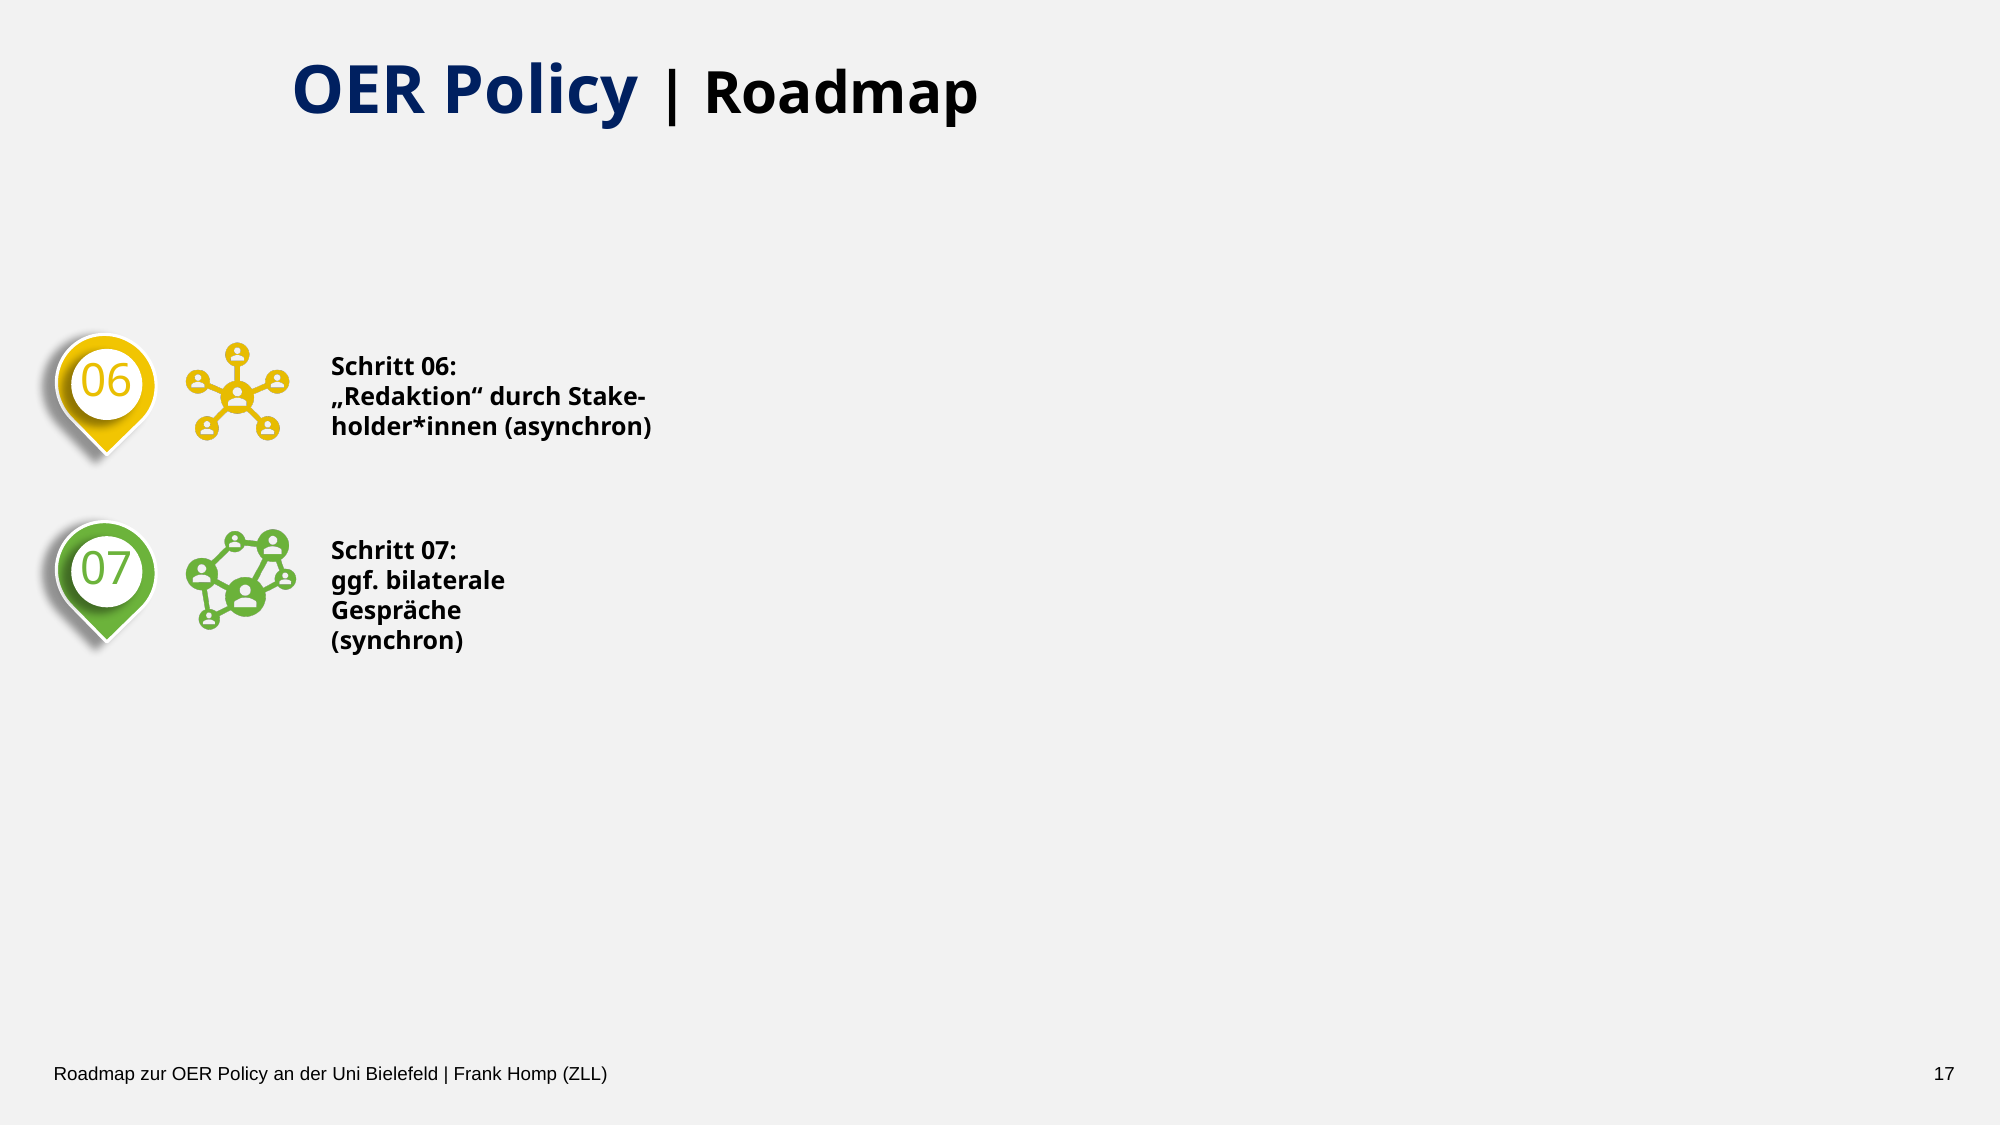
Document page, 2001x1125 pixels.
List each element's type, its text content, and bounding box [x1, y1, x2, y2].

footer Roadmap zur OER Policy an der Uni Bielefeld | Frank Homp (ZLL) [53, 1061, 1745, 1096]
picture [175, 328, 302, 455]
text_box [54, 520, 160, 623]
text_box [54, 333, 160, 436]
text_box Schritt 06: „Redaktion“ durch Stake- holder*innen (asynchron) [316, 342, 790, 448]
title OER Policy | Roadmap [291, 55, 1119, 169]
text_box Schritt 07: ggf. bilaterale Gespräche (synchron) [316, 527, 649, 662]
picture [177, 518, 302, 643]
slide_number 17 [1896, 1061, 1955, 1096]
